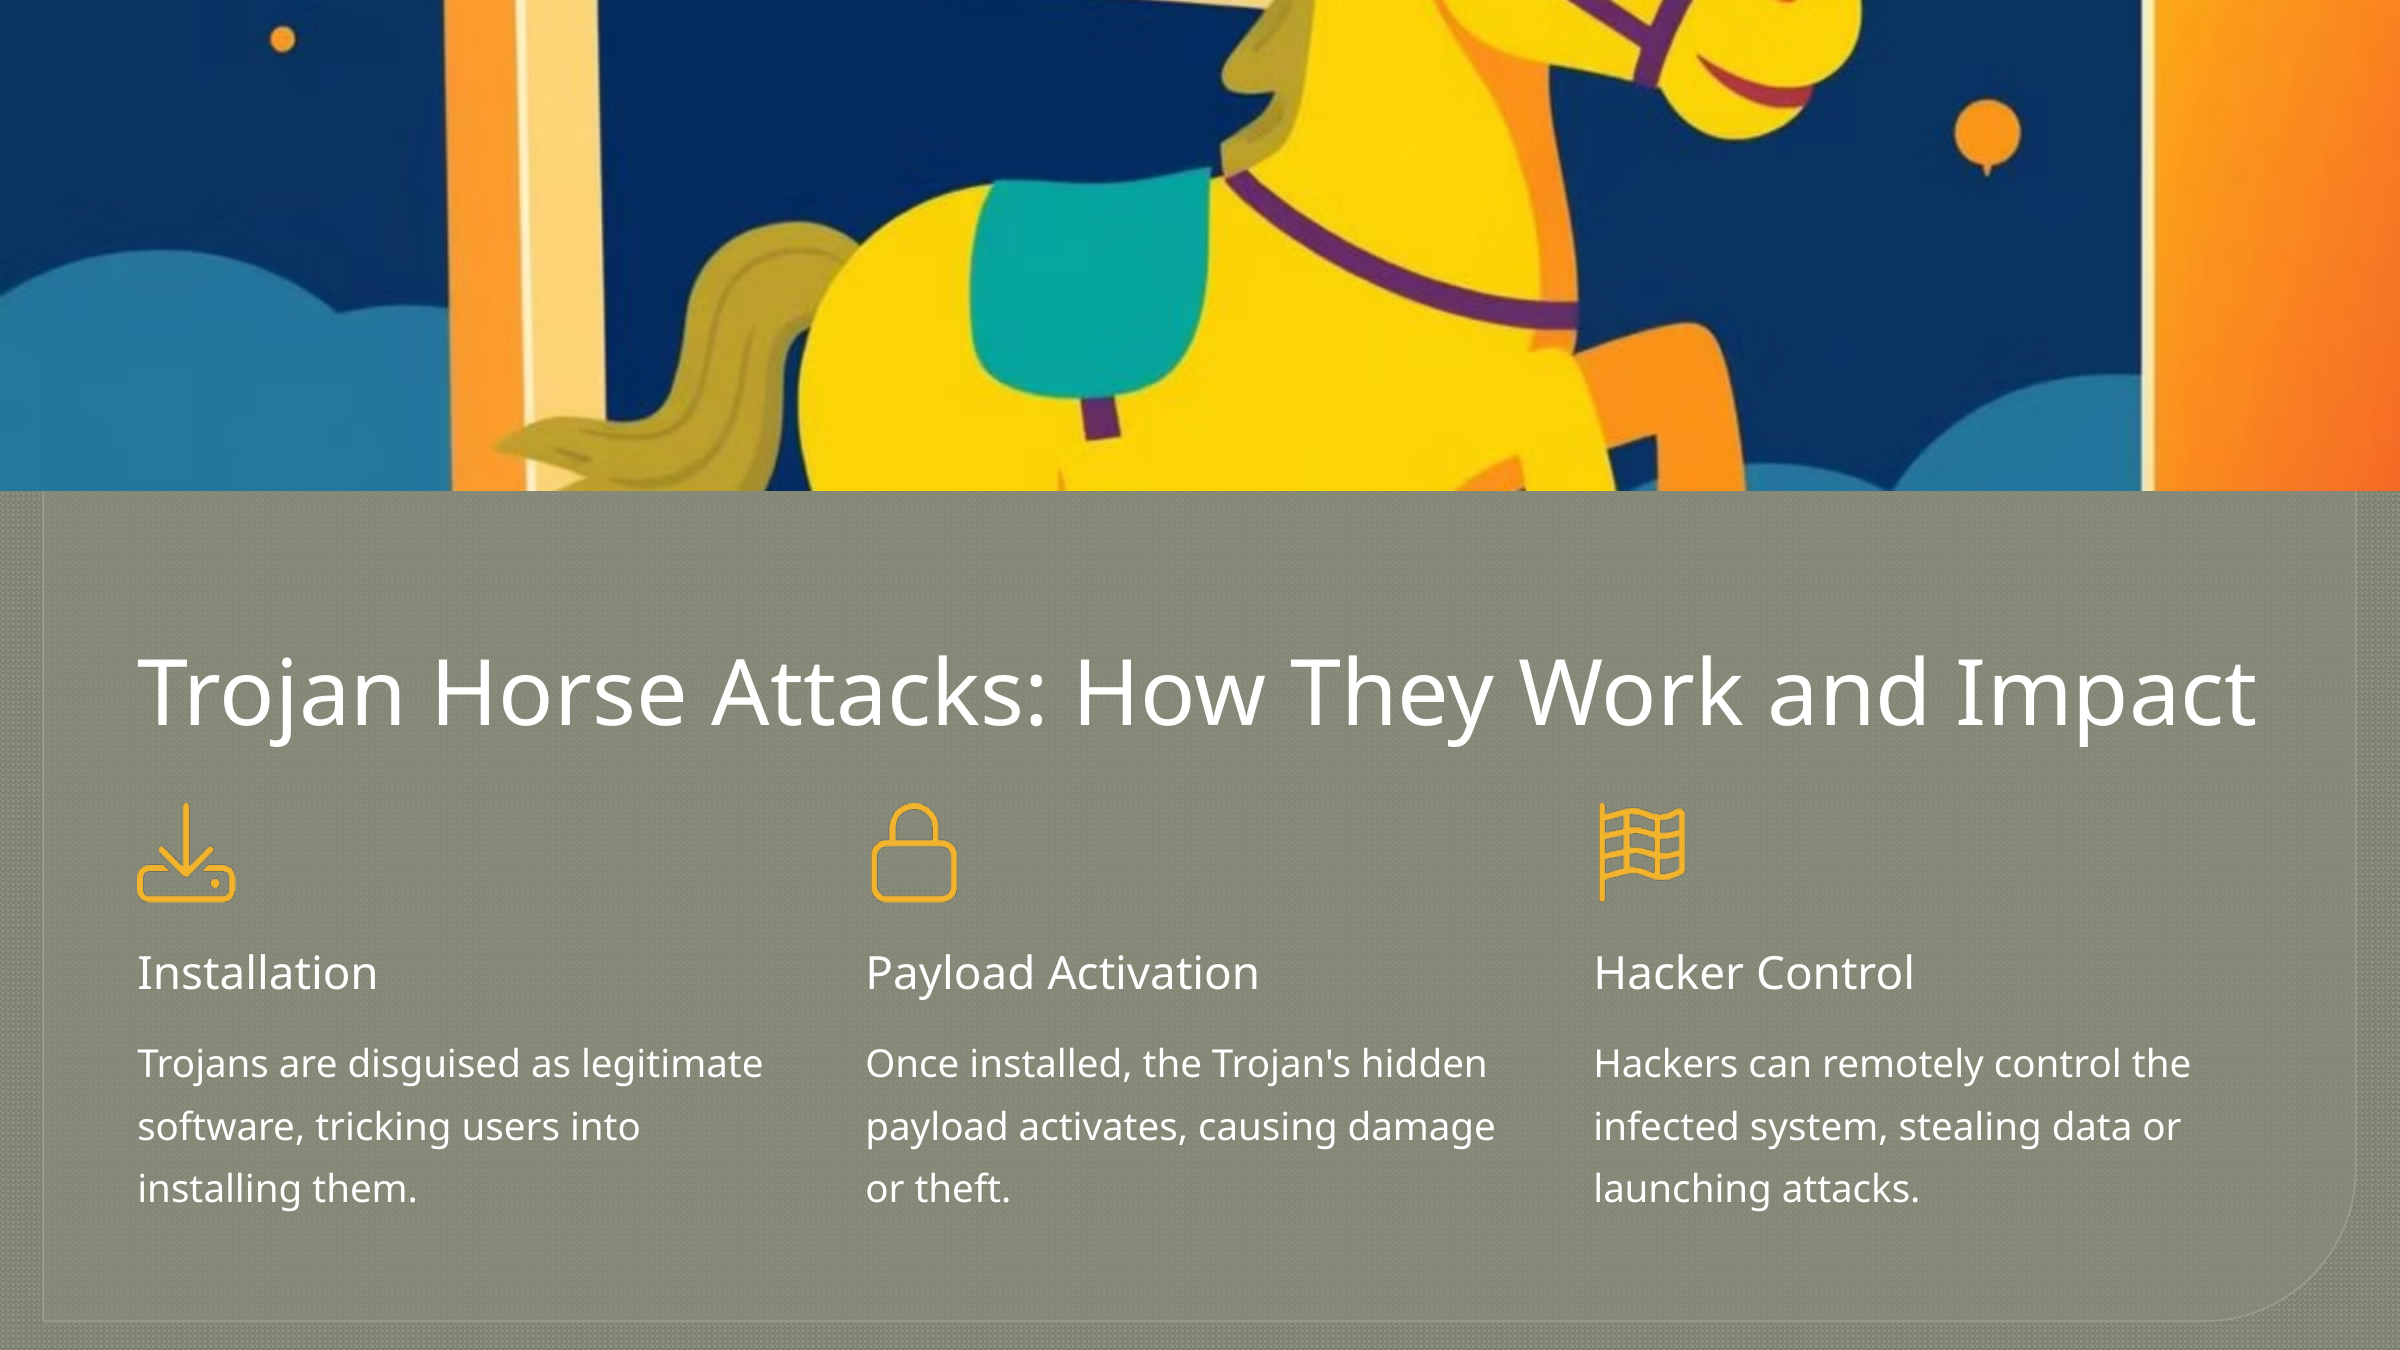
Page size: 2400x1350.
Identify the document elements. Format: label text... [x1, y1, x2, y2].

picture [0, 0, 2400, 492]
text_box Trojans are disguised as legitimate software, tricking users into installing them. [137, 1022, 807, 1212]
text_box Hackers can remotely control the infected system, stealing data or launching attacks. [1593, 1022, 2263, 1212]
picture [865, 803, 964, 903]
picture [1593, 803, 1692, 903]
text_box Once installed, the Trojan's hidden payload activates, causing damage or theft. [865, 1022, 1535, 1212]
text_box Hacker Control [1593, 941, 2056, 1000]
picture [137, 803, 236, 903]
text_box Payload Activation [865, 941, 1328, 1000]
text_box Trojan Horse Attacks: How They Work and Impact [137, 629, 2244, 746]
text_box Installation [137, 941, 600, 1000]
